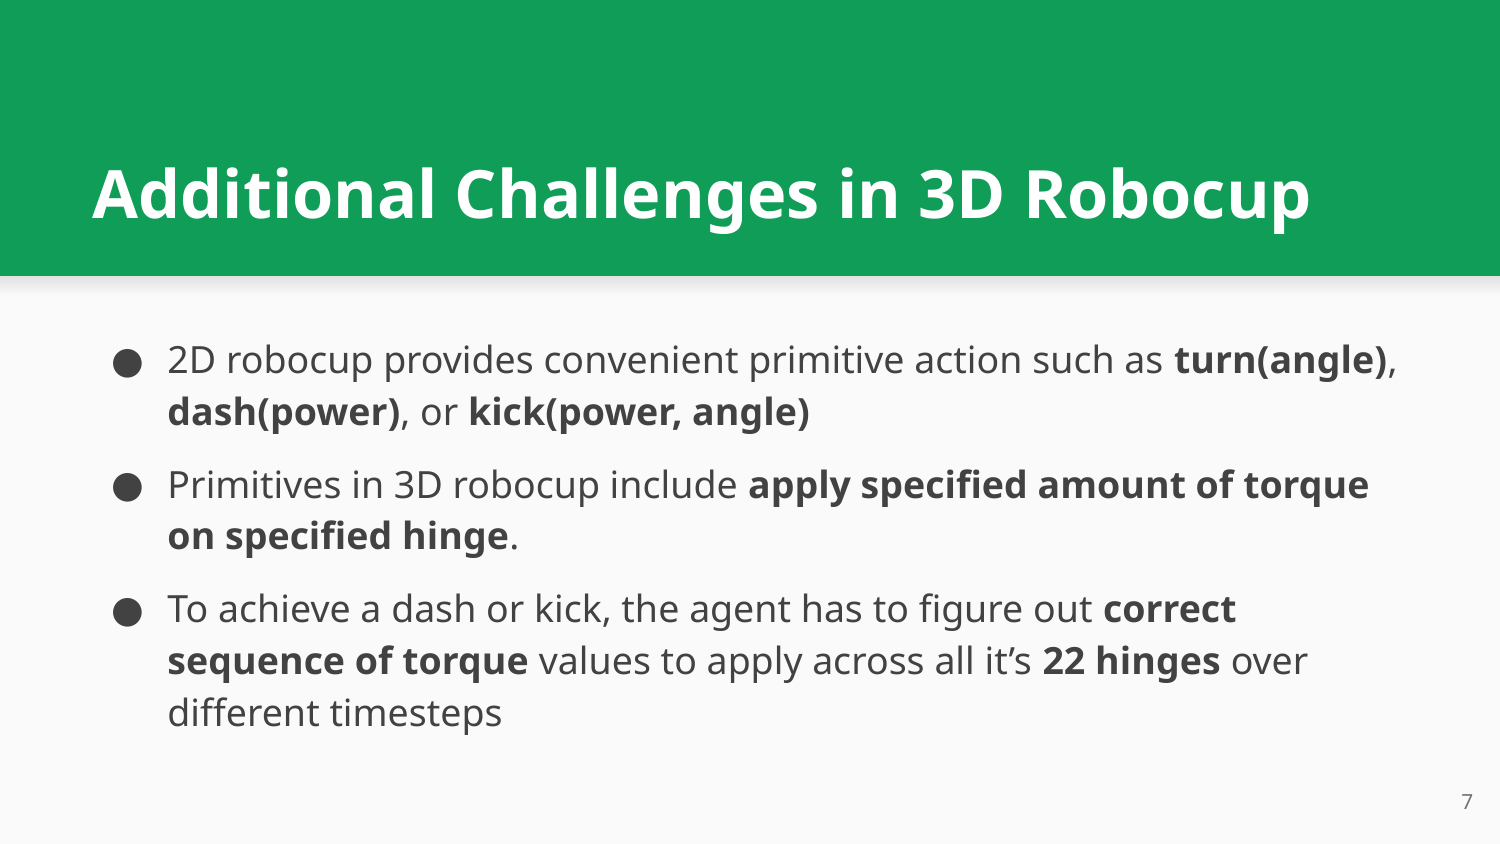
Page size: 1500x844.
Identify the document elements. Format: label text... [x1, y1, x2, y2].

slide_number ‹#› [1398, 770, 1489, 835]
title Additional Challenges in 3D Robocup [77, 121, 1427, 248]
list 2D robocup provides convenient primitive action such as turn(angle), dash(power), or kick(power, angle) Primitives in 3D robocup include apply specified amount of torque on specified hinge. To achieve a dash or kick, the agent has to figure out correct sequence of torque values to apply across all it’s 22 hinges over different timesteps [77, 314, 1427, 760]
